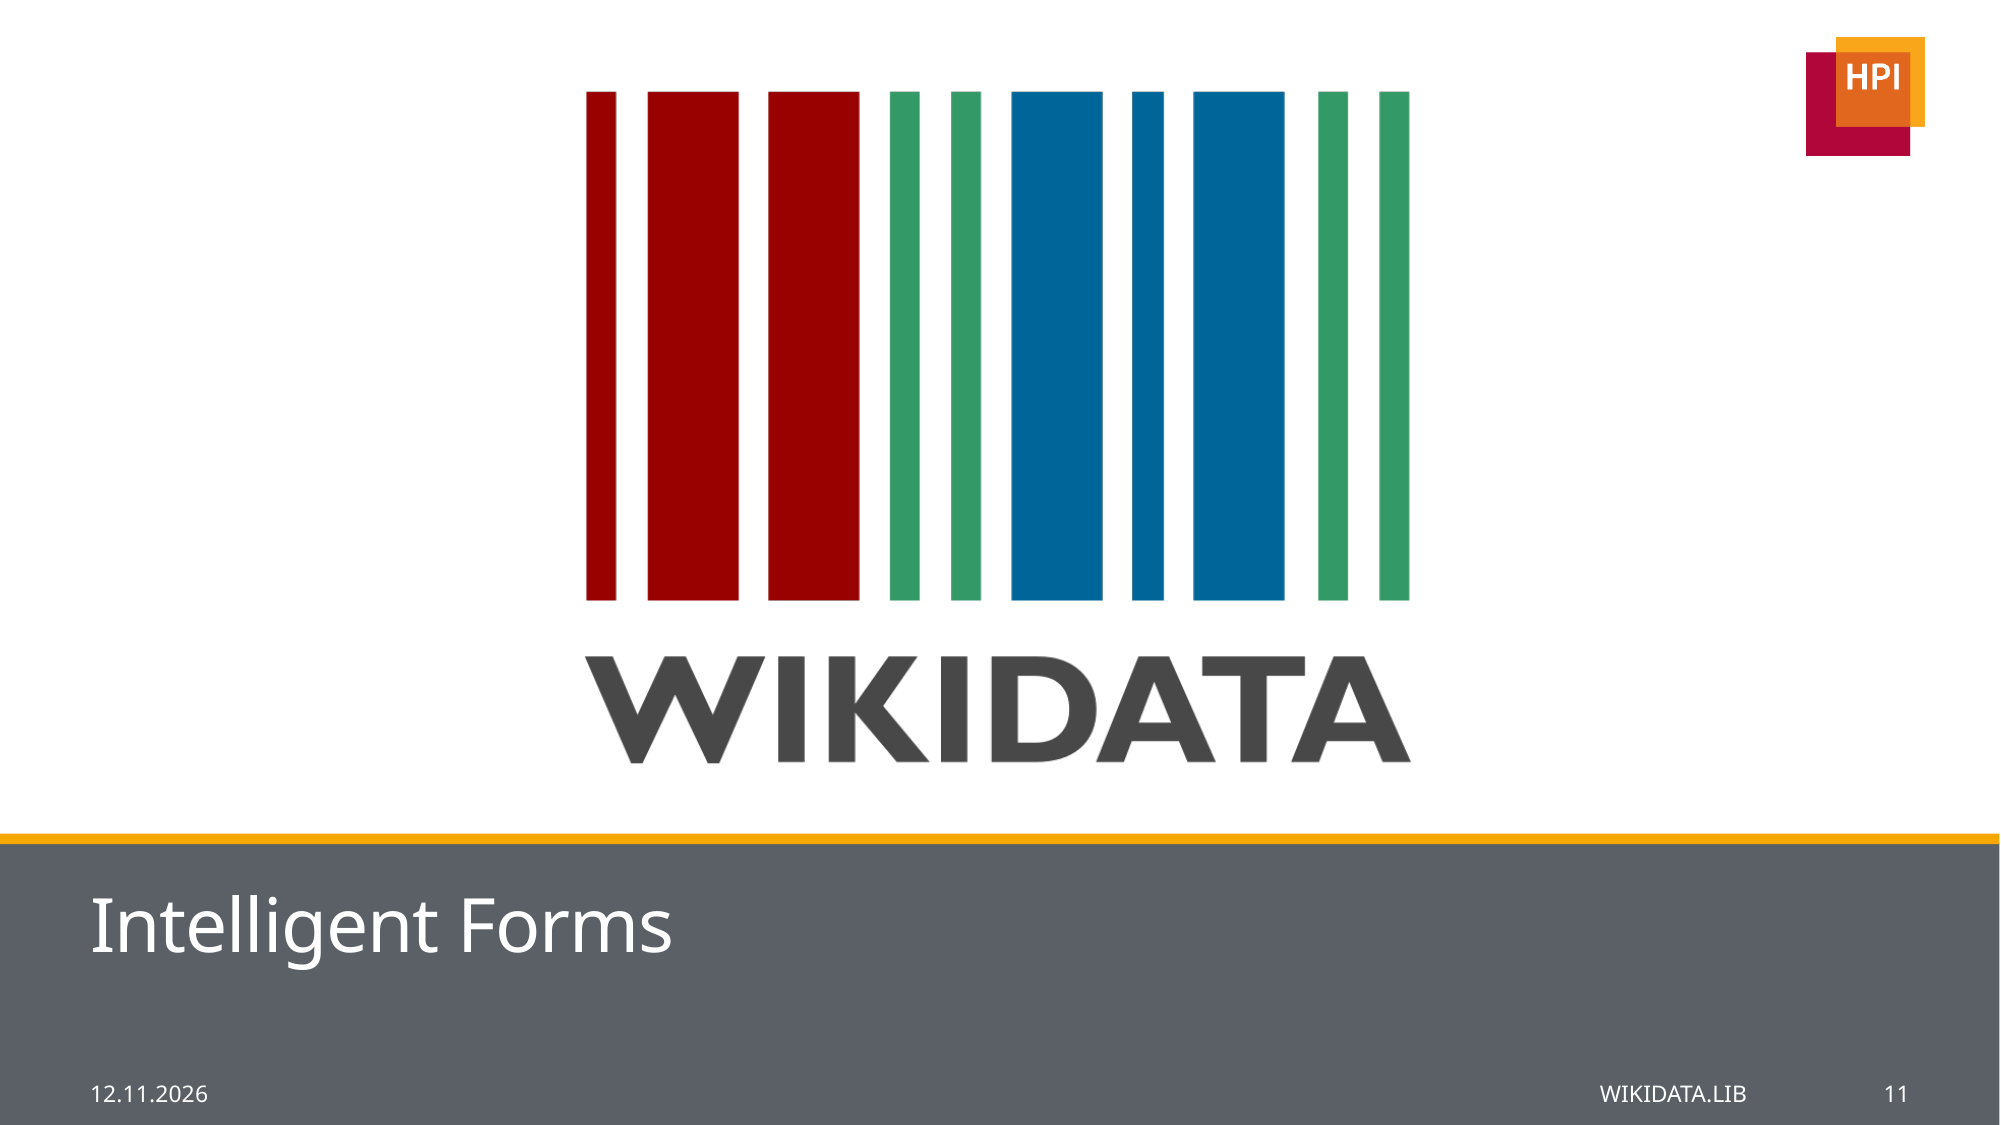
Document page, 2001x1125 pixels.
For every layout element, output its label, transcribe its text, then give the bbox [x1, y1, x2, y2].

title Intelligent Forms [75, 843, 1926, 975]
picture [464, 47, 1536, 806]
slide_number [75, 1065, 233, 1125]
footer WIKIDATA.LIB [238, 1065, 1763, 1125]
slide_number 11 [1768, 1065, 1926, 1125]
picture [1806, 37, 1925, 156]
